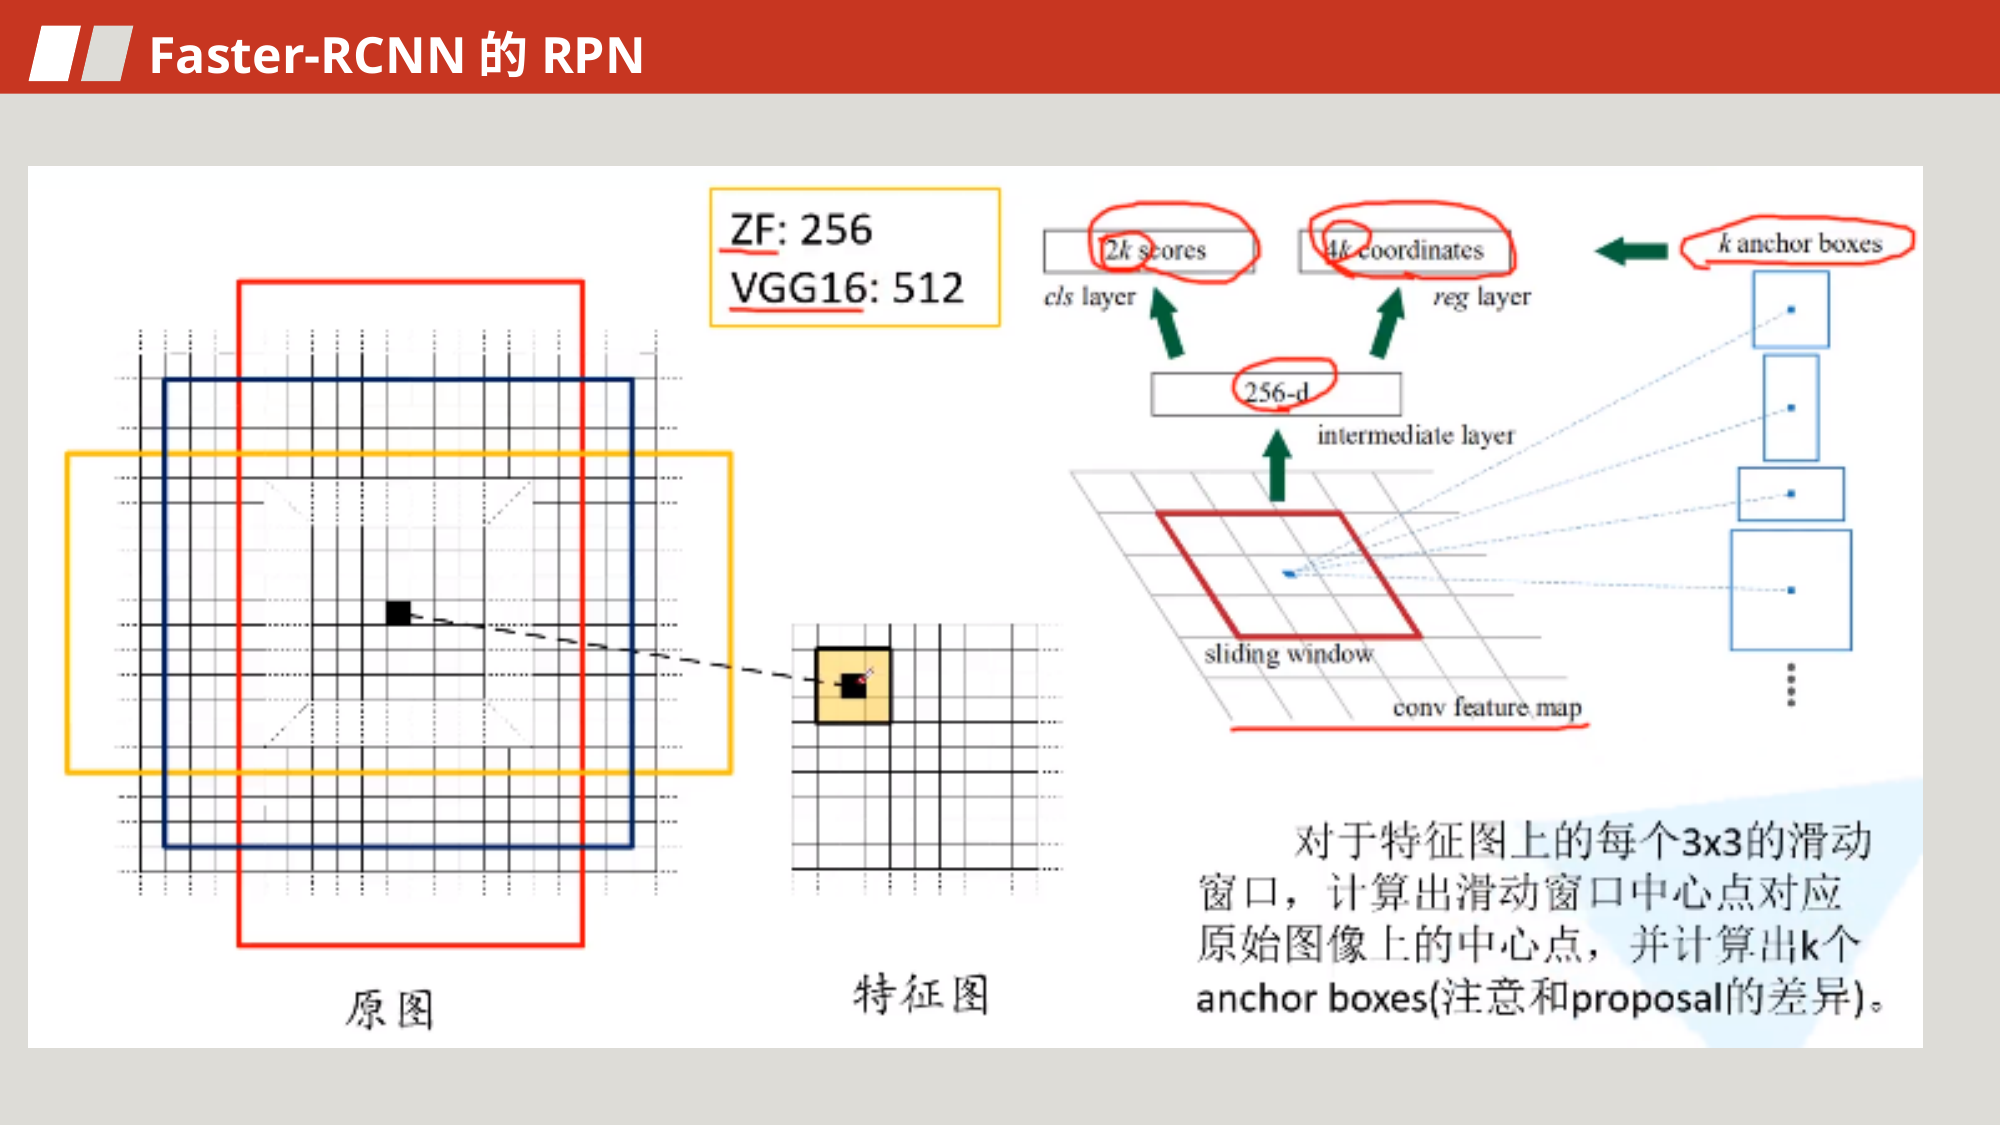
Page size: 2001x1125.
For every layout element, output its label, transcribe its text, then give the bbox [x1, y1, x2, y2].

text_box [0, 0, 2000, 95]
text_box Faster-RCNN的RPN [128, 13, 667, 94]
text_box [28, 25, 134, 82]
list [28, 166, 1923, 1048]
